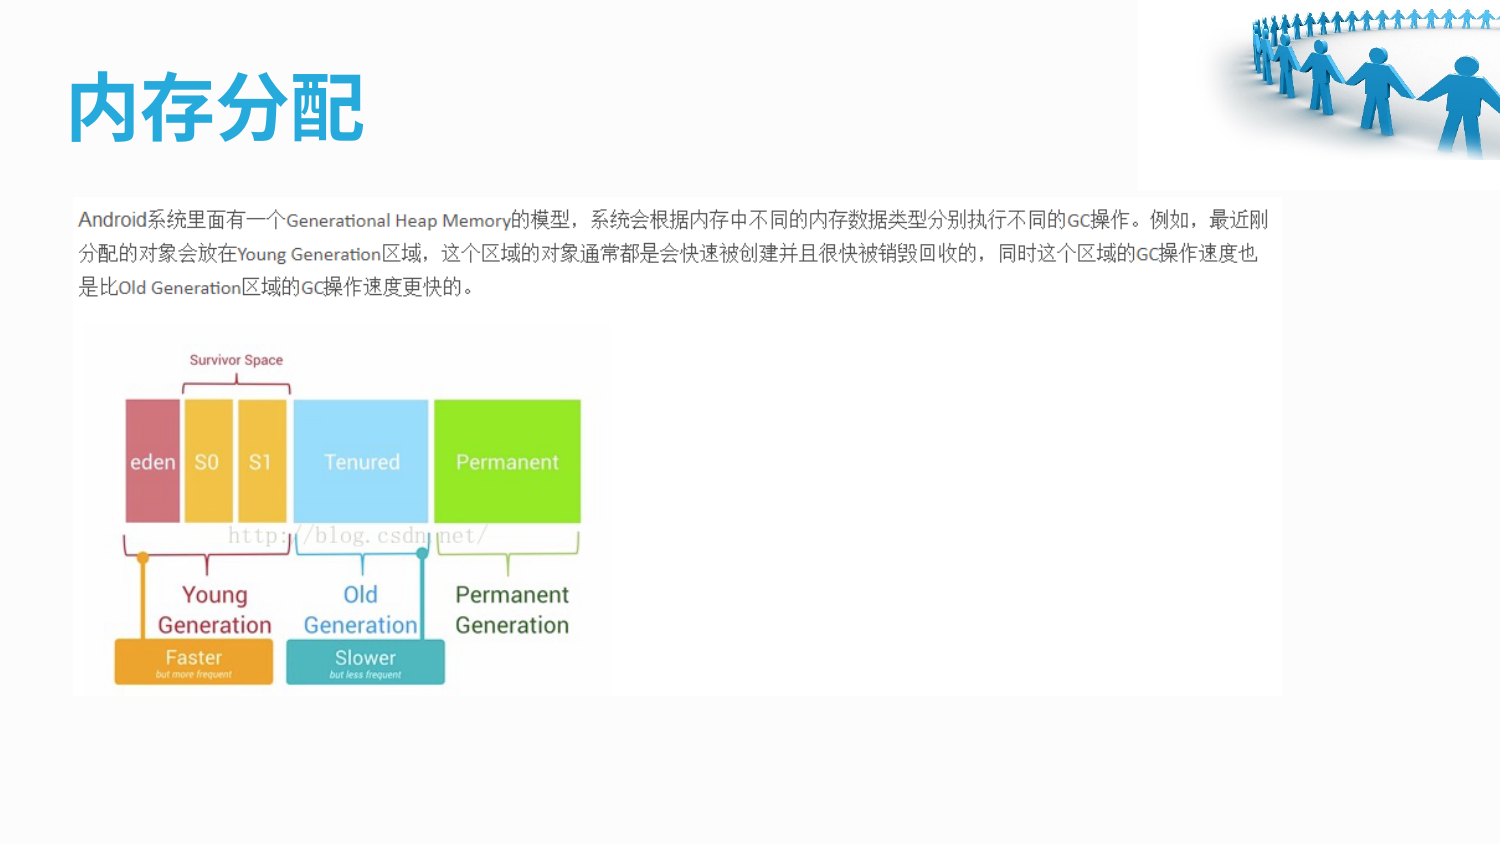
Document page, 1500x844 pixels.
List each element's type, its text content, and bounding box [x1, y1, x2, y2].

picture [1137, 0, 1500, 190]
text_box 内存分配 [50, 35, 396, 158]
picture [73, 197, 1282, 696]
